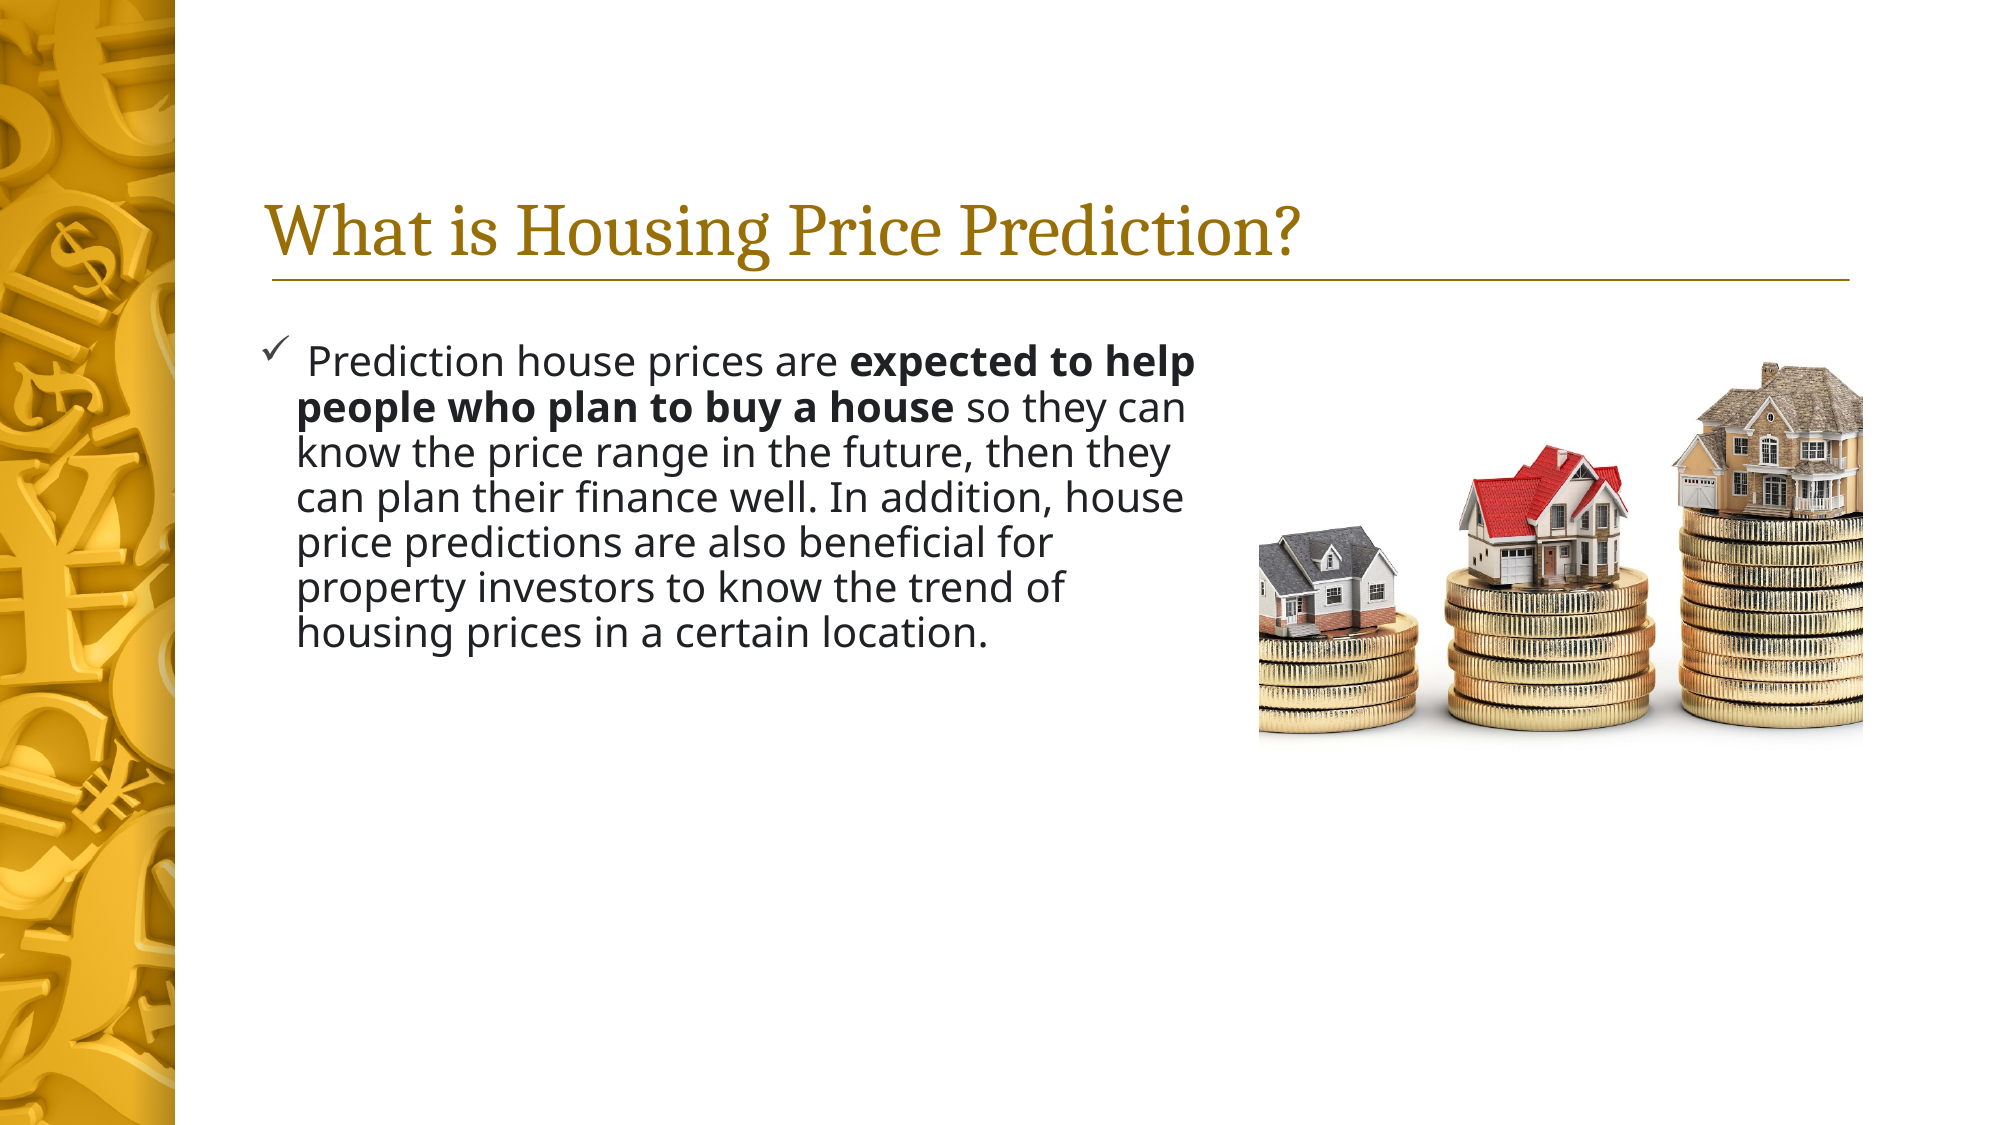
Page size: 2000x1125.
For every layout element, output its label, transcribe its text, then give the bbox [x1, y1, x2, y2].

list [1259, 314, 1863, 787]
list Prediction house prices are expected to help people who plan to buy a house so they can know the price range in the future, then they can plan their finance well. In addition, house price predictions are also beneficial for property investors to know the trend of housing prices in a certain location. [244, 325, 1225, 776]
picture [0, 0, 175, 1125]
title What is Housing Price Prediction? [249, 66, 1863, 279]
